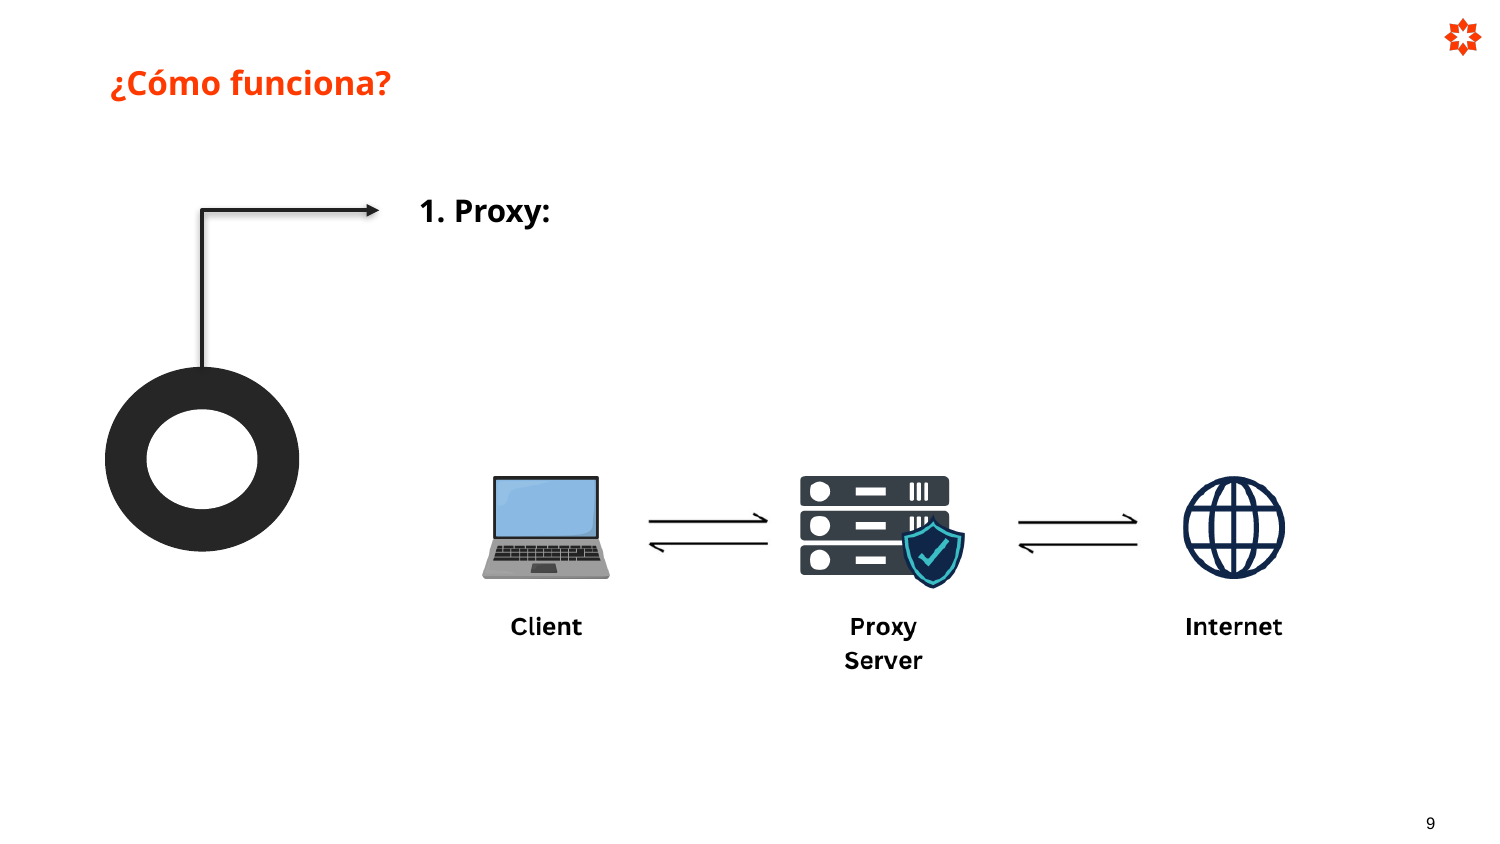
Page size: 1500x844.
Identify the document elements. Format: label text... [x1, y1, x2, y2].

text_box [212, 199, 369, 378]
text_box 1. Proxy: [379, 184, 1395, 237]
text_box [104, 366, 300, 552]
picture [427, 253, 1339, 801]
text_box ¿Cómo funciona? [95, 55, 407, 110]
